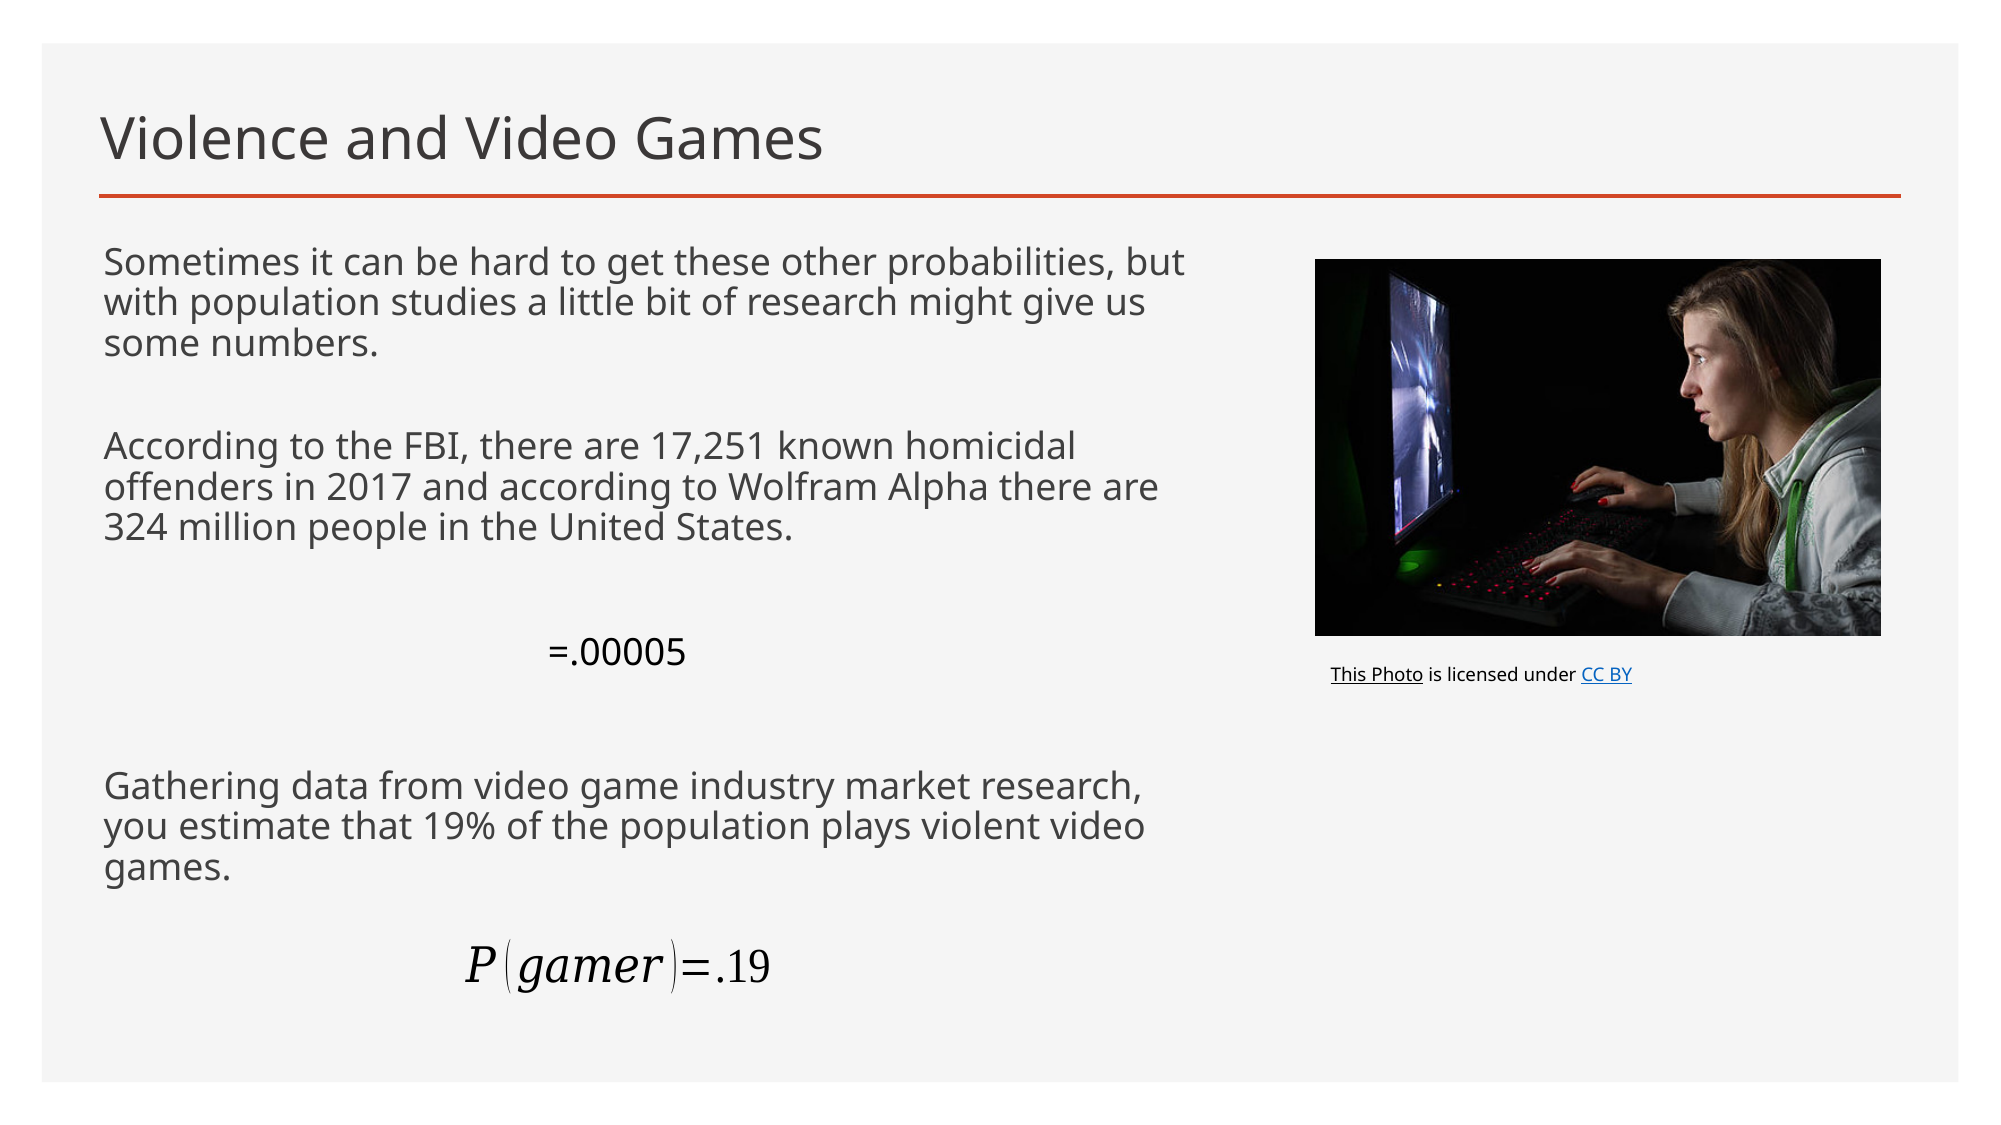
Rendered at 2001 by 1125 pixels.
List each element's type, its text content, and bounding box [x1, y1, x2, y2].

title Violence and Video Games [85, 73, 1214, 179]
picture [1315, 259, 1881, 636]
text_box This Photo is licensed under CC BY [1315, 654, 1881, 696]
list Sometimes it can be hard to get these other probabilities, but with population studies a little bit of research might give us some numbers. According to the FBI, there are 17,251 known homicidal offenders in 2017 and according to Wolfram Alpha there are 324 million people in the United States. Gathering data from video game industry market research, you estimate that 19% of the population plays violent video games. [88, 235, 1214, 1071]
